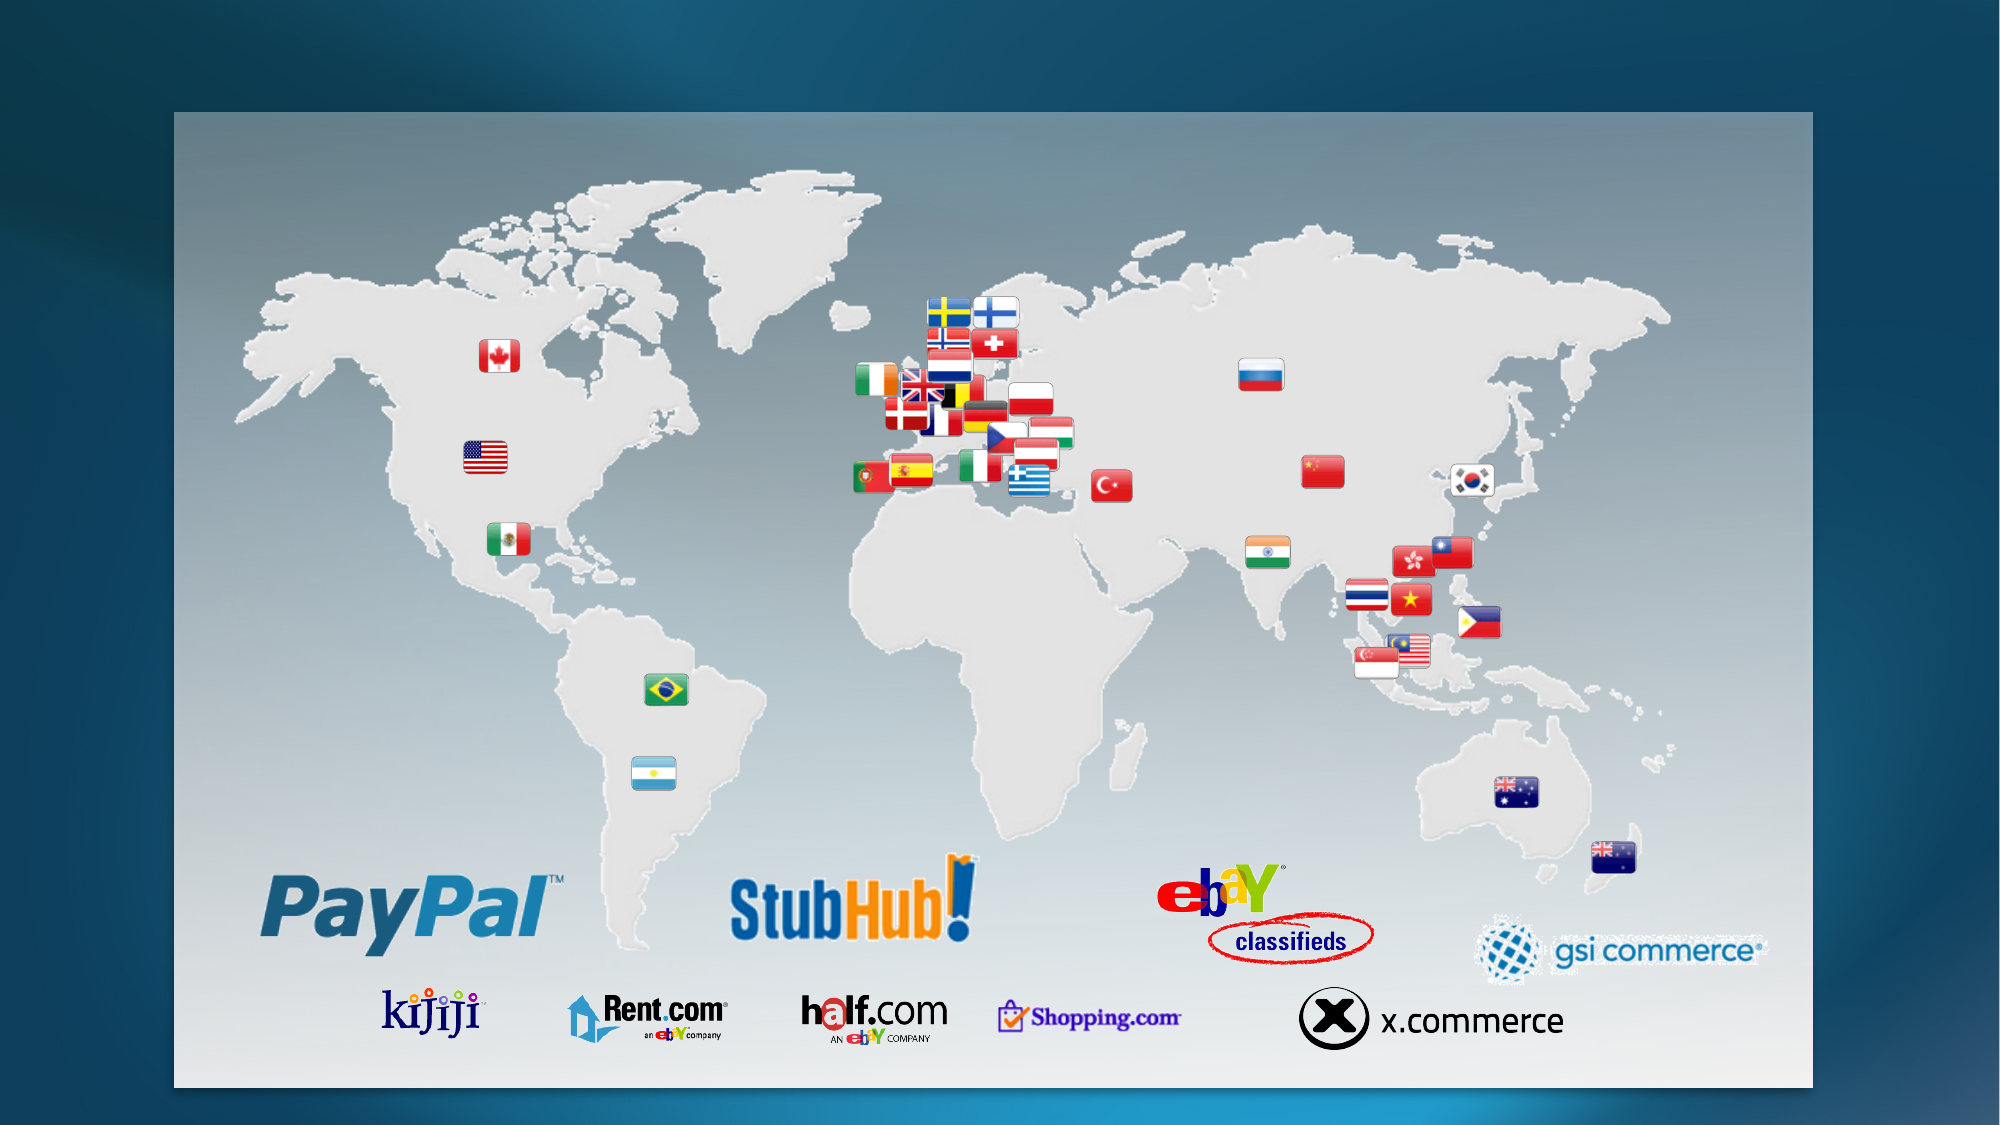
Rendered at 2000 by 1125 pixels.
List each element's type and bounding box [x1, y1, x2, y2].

text_box [174, 112, 1813, 1088]
picture [0, 0, 2000, 1125]
